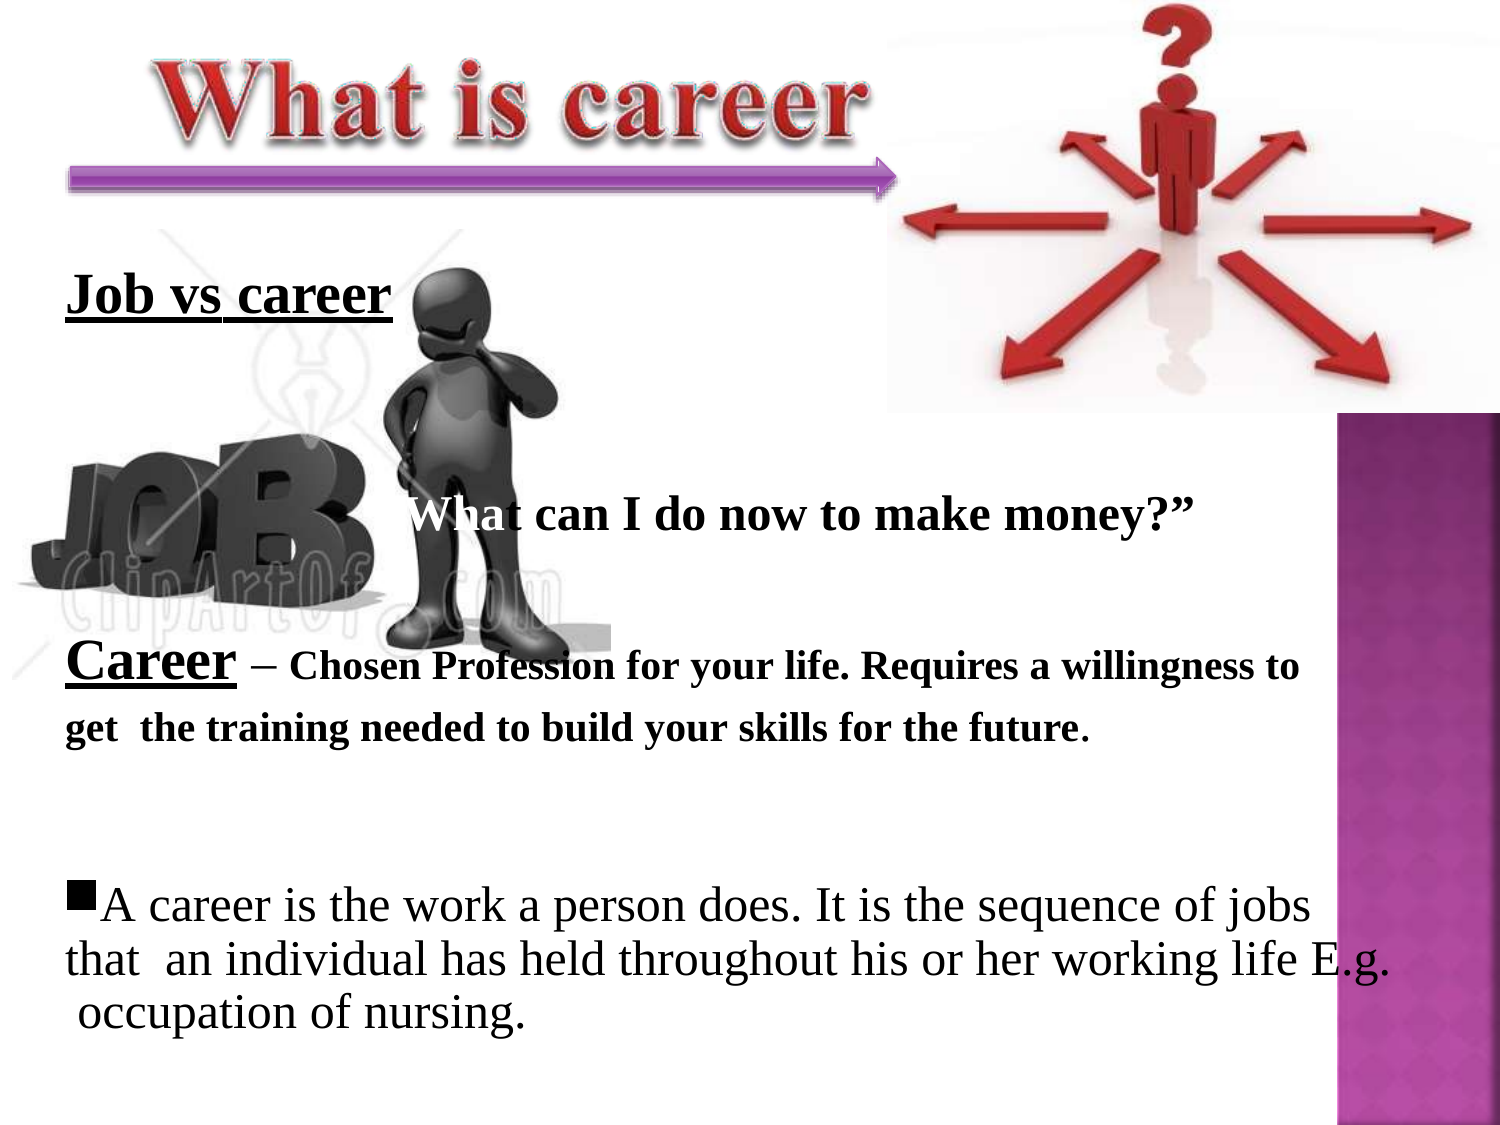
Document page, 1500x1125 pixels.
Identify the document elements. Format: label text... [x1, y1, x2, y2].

picture [67, 880, 96, 911]
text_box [62, 56, 905, 209]
text_box “What can I do now to make money?” Career – Chosen Profession for your life. Requires a willingness to get the training needed to build your skills for the future. A career is the work a person does. It is the sequence of jobs that an individual has held throughout his or her working life E.g. occupation of nursing. [62, 478, 1331, 1039]
picture [11, 229, 612, 680]
picture [887, 0, 1500, 1125]
